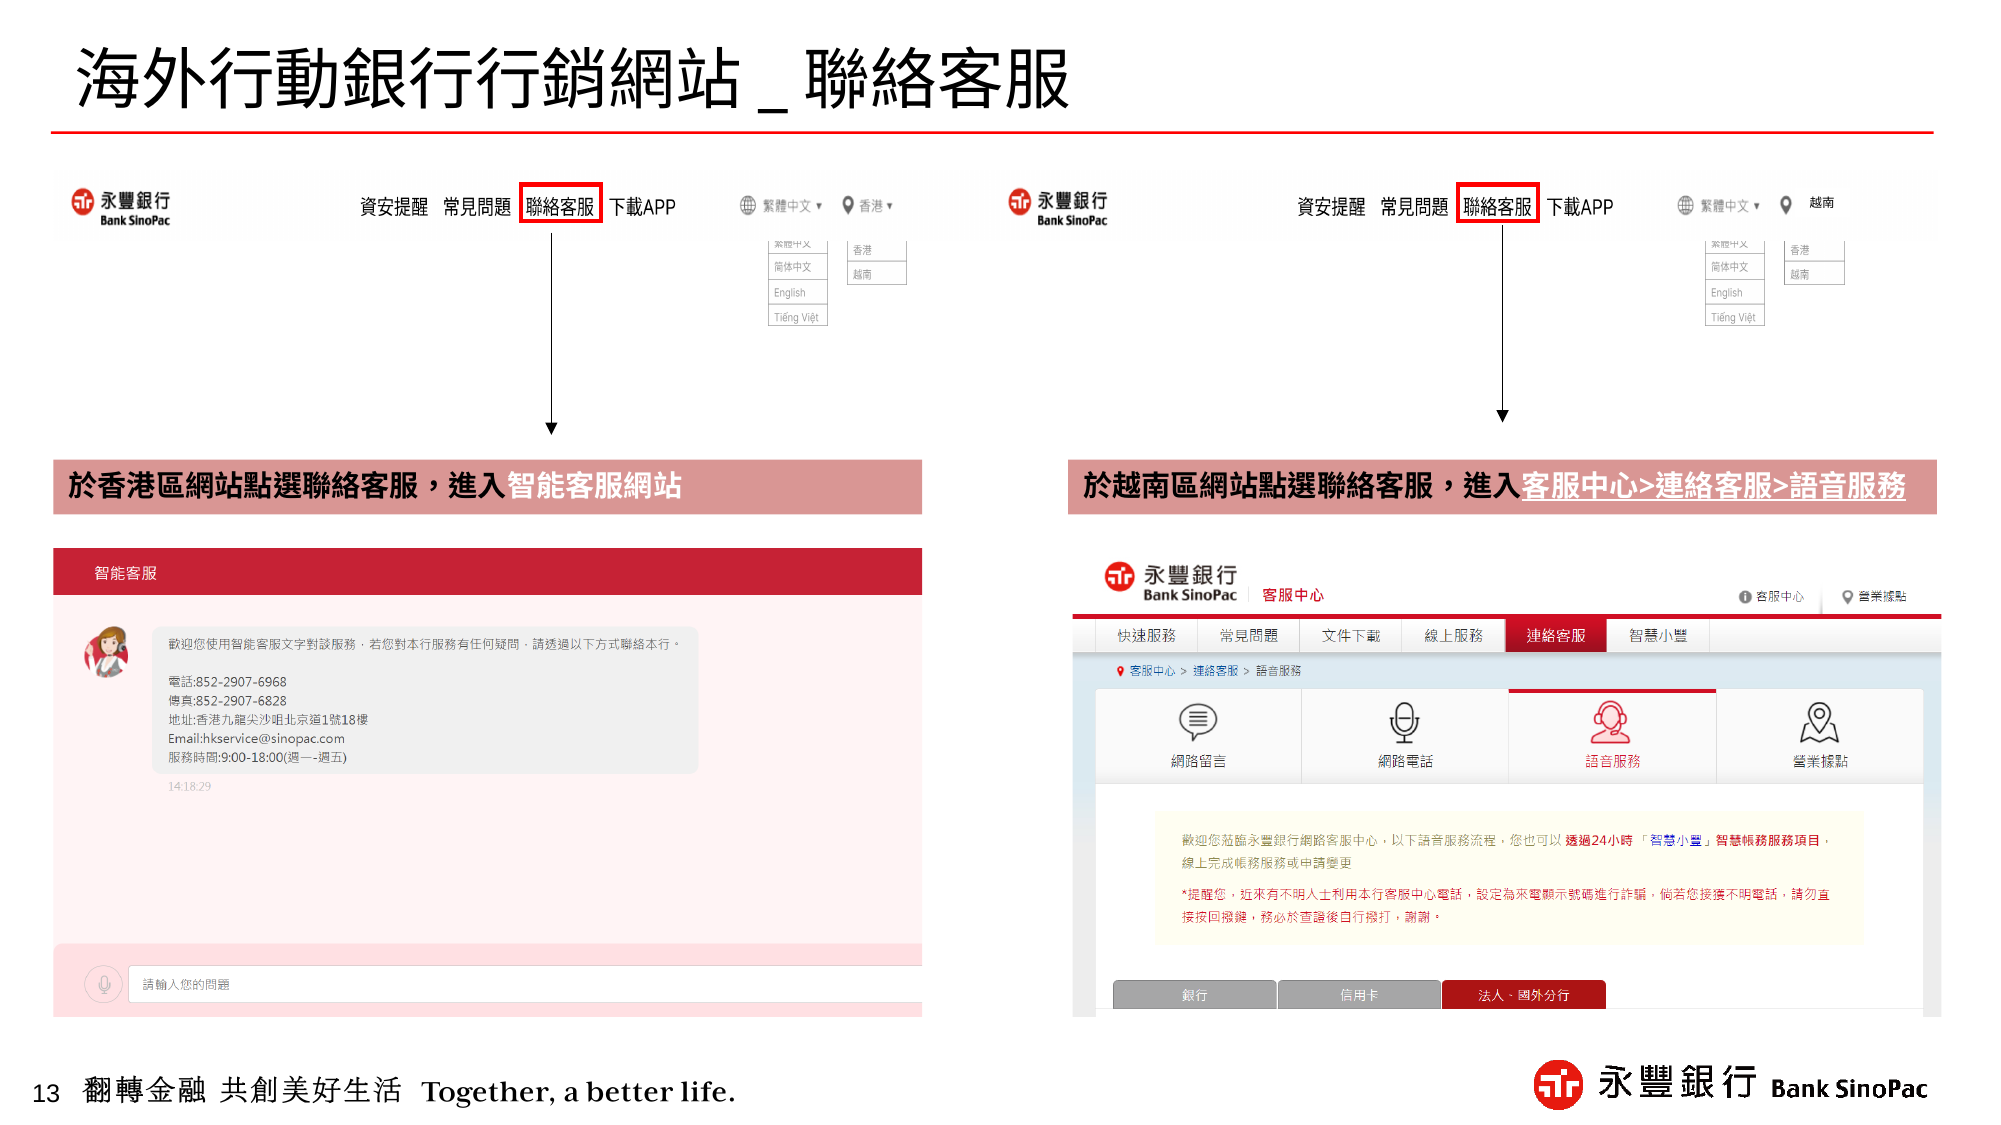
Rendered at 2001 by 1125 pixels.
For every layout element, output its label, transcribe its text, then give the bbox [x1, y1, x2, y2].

title 海外行動銀行行銷網站_聯絡客服 [60, 24, 1921, 129]
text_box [990, 169, 1938, 327]
text_box 於越南區網站點選聯絡客服，進入客服中心>連絡客服>語音服務 [1068, 459, 1937, 515]
picture [1072, 545, 1942, 1017]
picture [1532, 1058, 1928, 1111]
picture [53, 548, 923, 1017]
text_box 於香港區網站點選聯絡客服，進入智能客服網站 [53, 459, 923, 515]
picture [25, 1030, 791, 1125]
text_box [53, 169, 989, 327]
